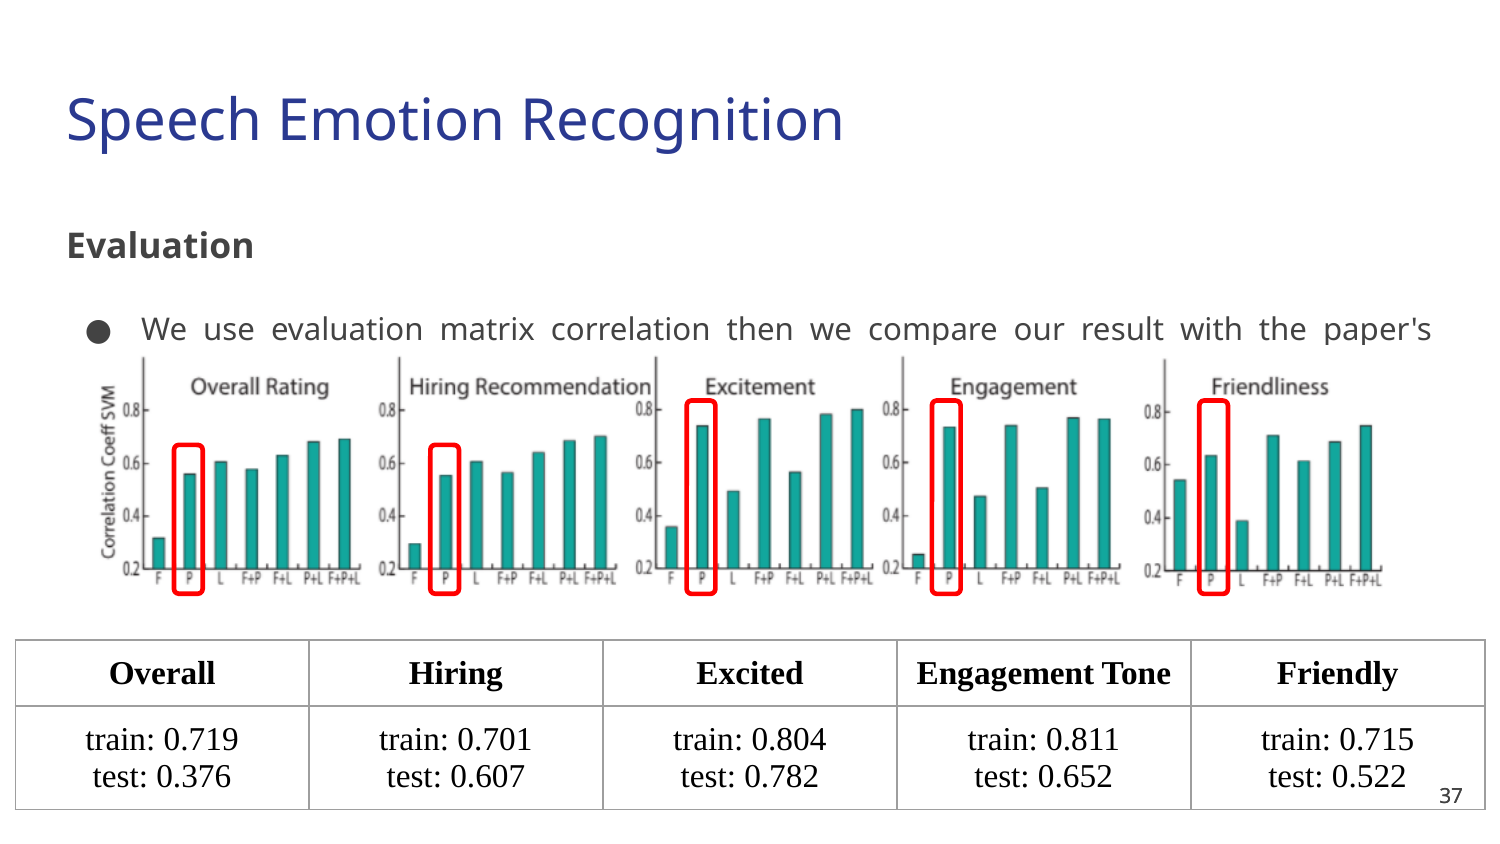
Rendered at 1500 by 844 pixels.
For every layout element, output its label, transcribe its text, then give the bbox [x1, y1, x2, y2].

table_cell train: 0.715 test: 0.522 [1192, 707, 1484, 809]
slide_number ‹#› [1387, 762, 1478, 828]
title Speech Emotion Recognition [51, 67, 1449, 167]
table_header Hiring [310, 641, 602, 705]
table_header Excited [604, 641, 896, 705]
table_cell train: 0.719 test: 0.376 [16, 707, 308, 809]
picture [84, 344, 1411, 605]
table_cell train: 0.701 test: 0.607 [310, 707, 602, 809]
list Evaluation We use evaluation matrix correlation then we compare our result with the paper's results. [51, 810, 1387, 818]
table_cell train: 0.811 test: 0.652 [898, 707, 1190, 809]
list Evaluation We use evaluation matrix correlation then we compare our result with the paper's results. [51, 201, 1449, 639]
table_header Overall [16, 641, 308, 705]
table_header Engagement Tone [898, 641, 1190, 705]
table_cell train: 0.804 test: 0.782 [604, 707, 896, 809]
table_header Friendly [1192, 641, 1484, 705]
